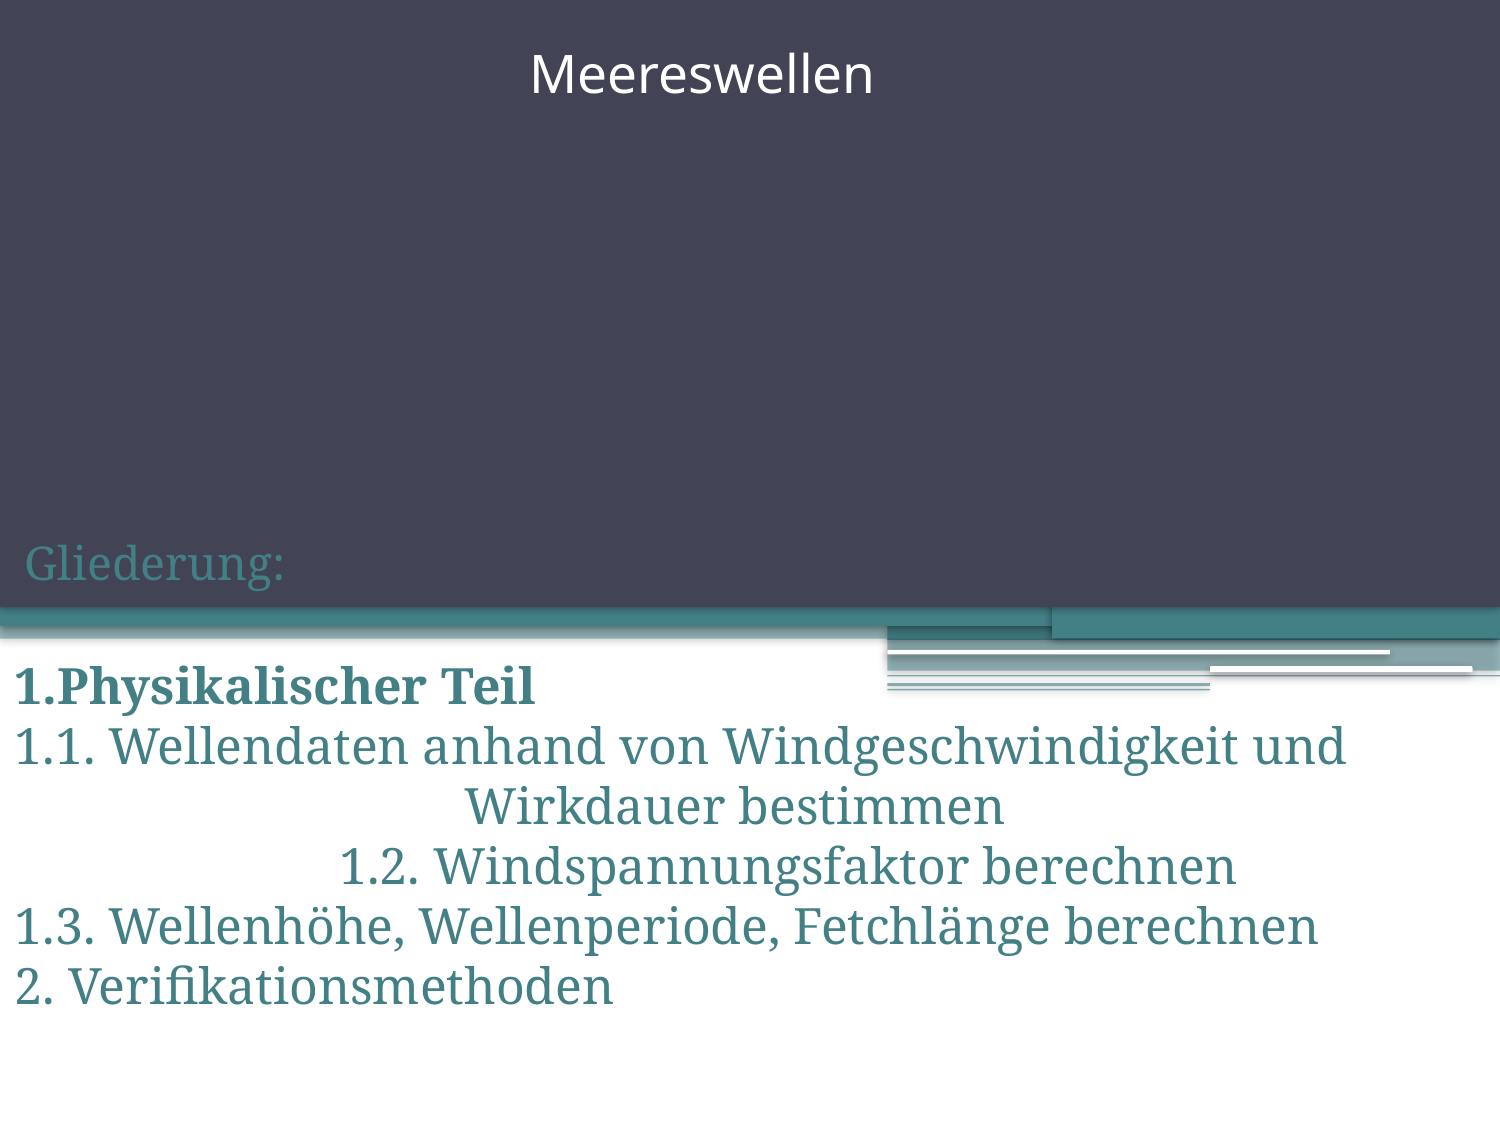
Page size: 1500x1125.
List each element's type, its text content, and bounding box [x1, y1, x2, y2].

text_box 1.Physikalischer Teil 1.1. Wellendaten anhand von Windgeschwindigkeit und Wirkdauer bestimmen 1.2. Windspannungsfaktor berechnen 1.3. Wellenhöhe, Wellenperiode, Fetchlänge berechnen 2. Verifikationsmethoden [0, 527, 1376, 1082]
title Meereswellen [419, 30, 987, 112]
